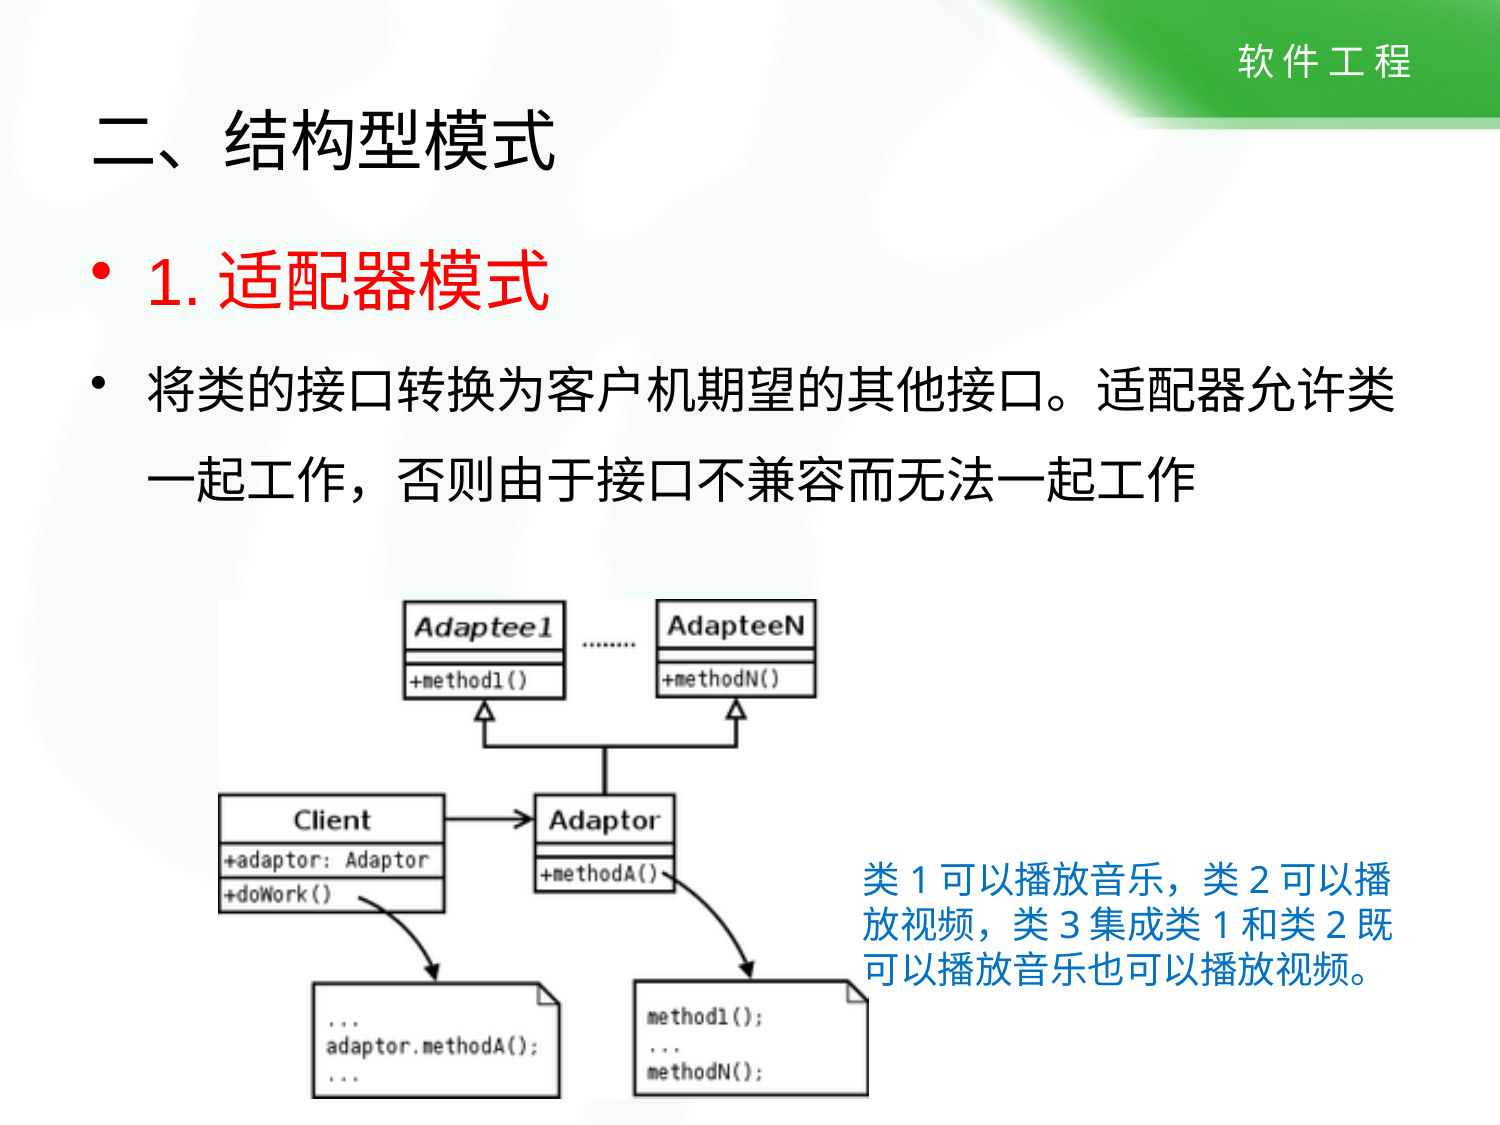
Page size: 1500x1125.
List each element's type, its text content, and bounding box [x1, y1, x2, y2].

list 1.适配器模式 将类的接口转换为客户机期望的其他接口。适配器允许类一起工作，否则由于接口不兼容而无法一起工作 [75, 191, 1425, 934]
title 二、结构型模式 [75, 45, 1425, 191]
text_box 类1可以播放音乐，类2可以播放视频，类3集成类1和类2既可以播放音乐也可以播放视频。 [873, 848, 1425, 999]
picture [0, 0, 1500, 1125]
